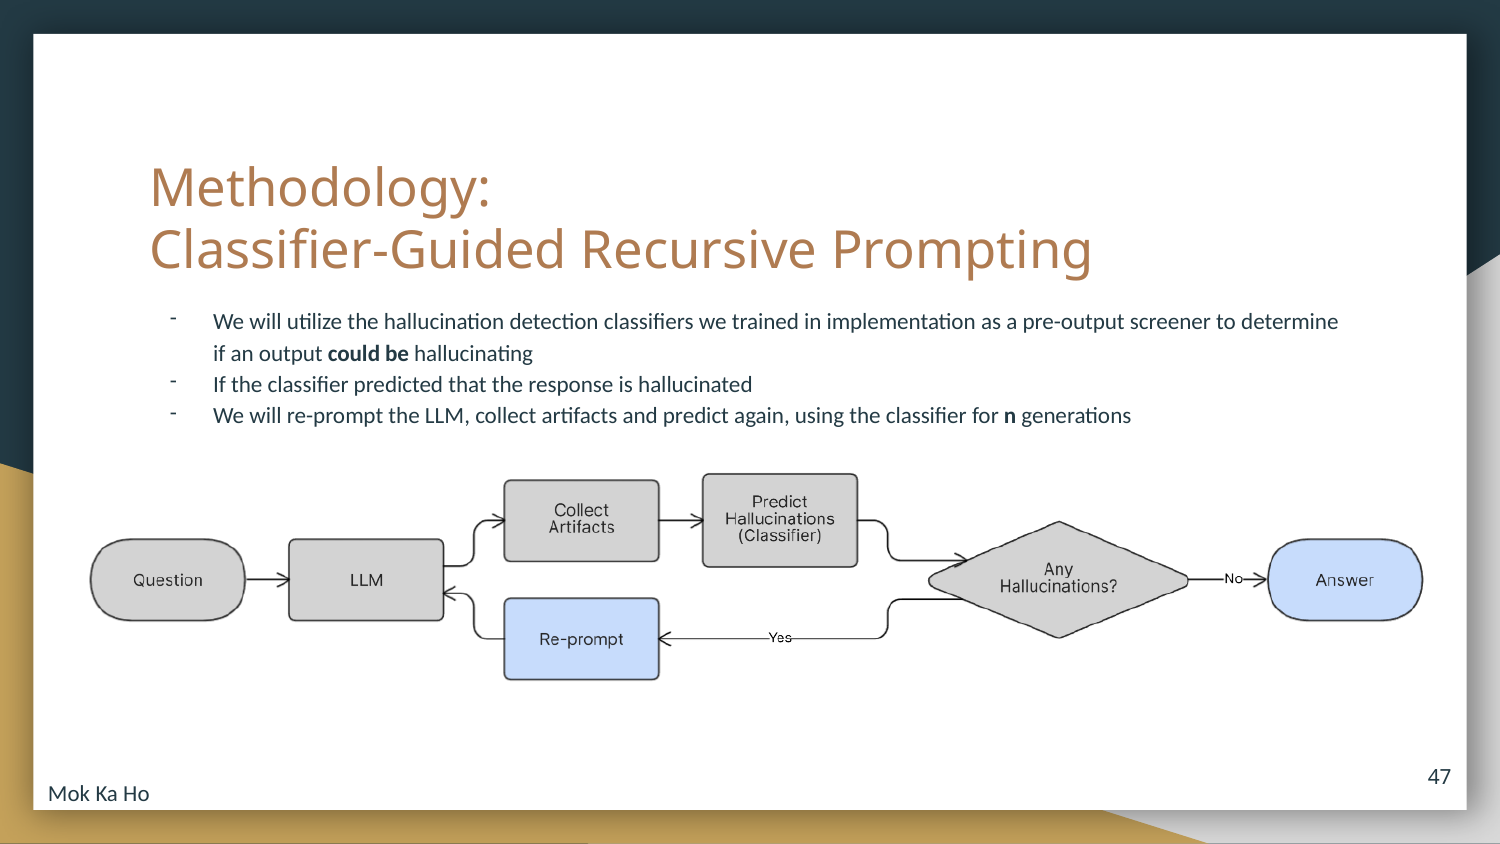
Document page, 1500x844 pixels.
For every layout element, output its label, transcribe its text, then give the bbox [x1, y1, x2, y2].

list We will utilize the hallucination detection classifiers we trained in implementation as a pre-output screener to determine if an output could be hallucinating If the classifier predicted that the response is hallucinated We will re-prompt the LLM, collect artifacts and predict again, using the classifier for n generations [134, 287, 1366, 444]
title Methodology: Classifier-Guided Recursive Prompting [134, 138, 1366, 287]
picture [87, 472, 1428, 684]
slide_number ‹#› [1376, 745, 1467, 810]
text_box Mok Ka Ho [32, 763, 260, 810]
